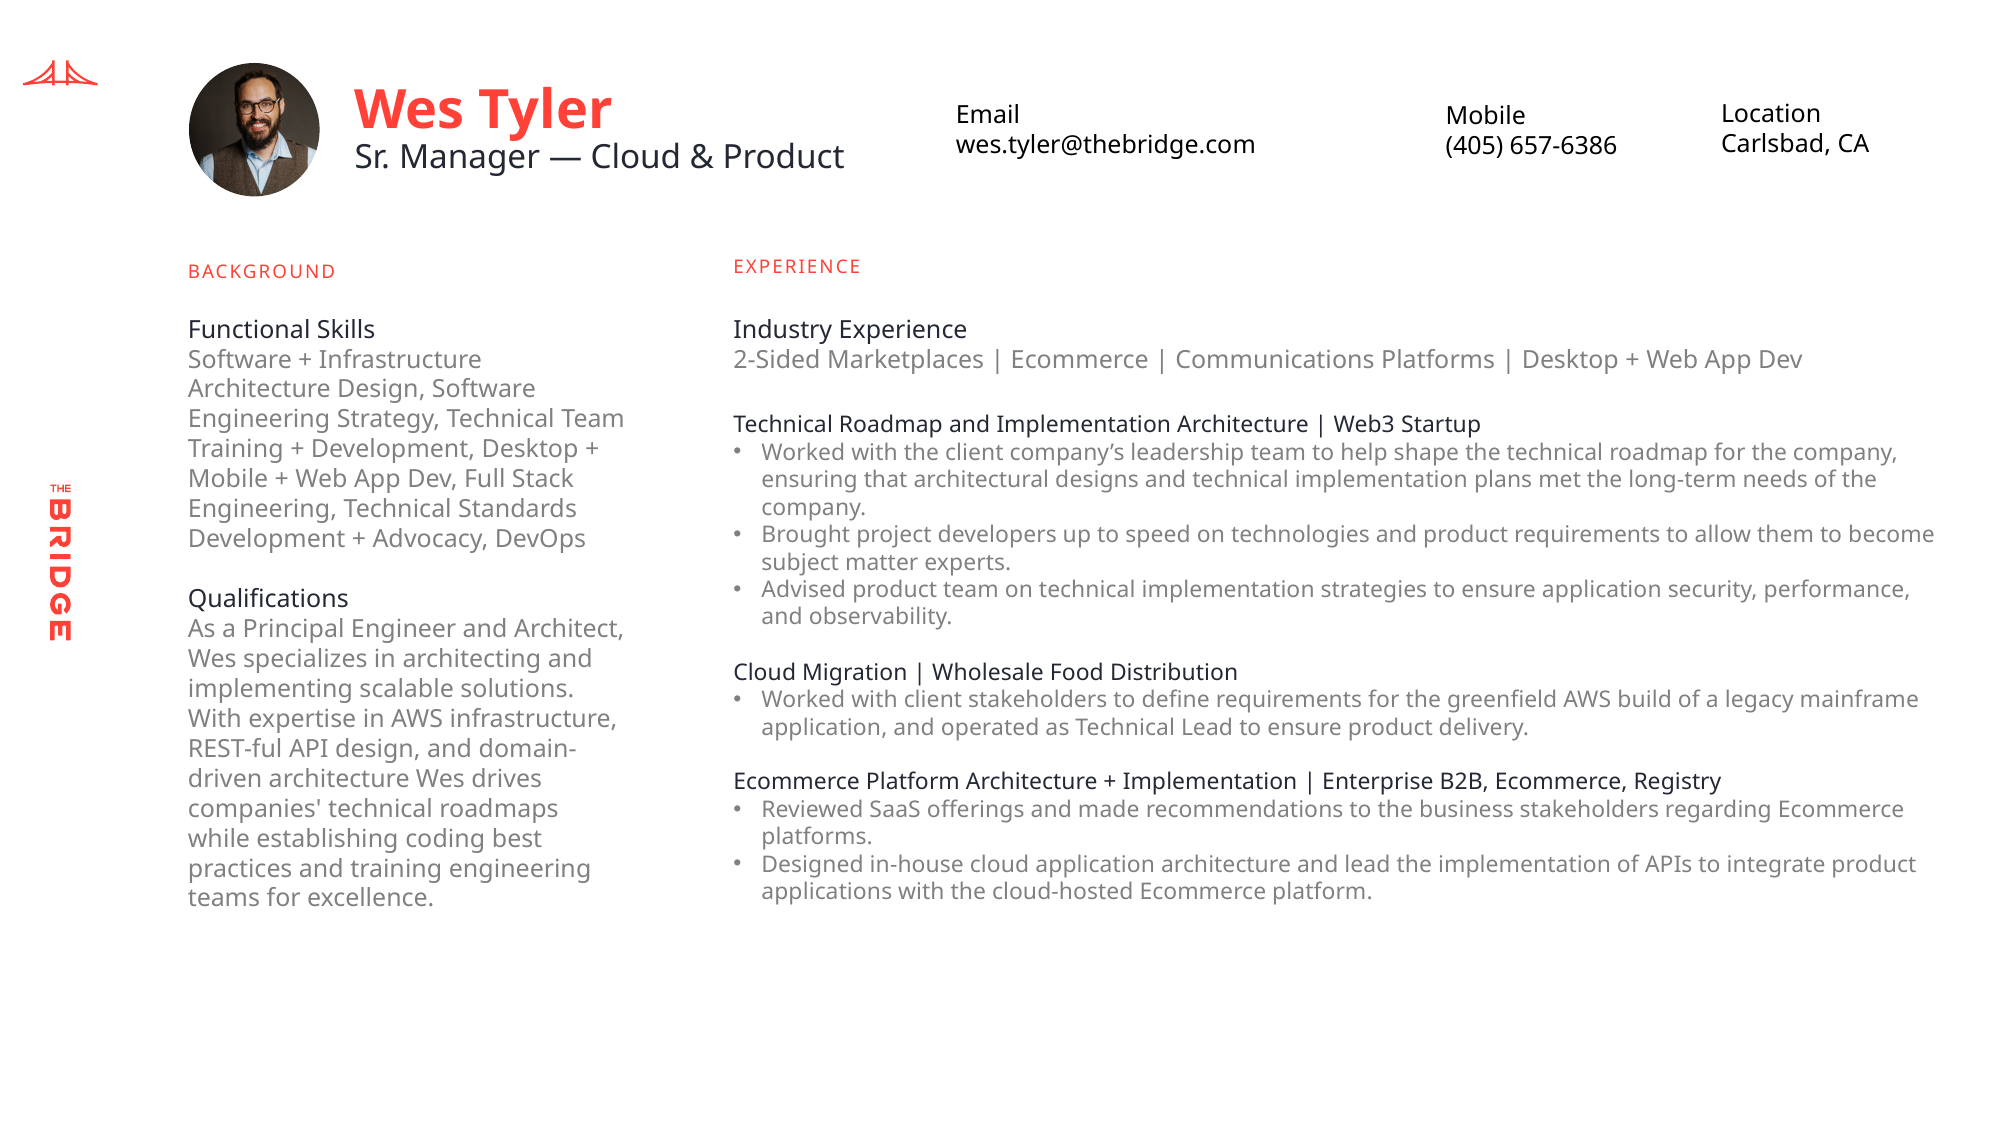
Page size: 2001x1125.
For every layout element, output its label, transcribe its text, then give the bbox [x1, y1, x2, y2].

text_box Functional Skills Software + Infrastructure Architecture Design, Software Engineering Strategy, Technical Team Training + Development, Desktop + Mobile + Web App Dev, Full Stack Engineering, Technical Standards Development + Advocacy, DevOps Qualifications As a Principal Engineer and Architect, Wes specializes in architecting and implementing scalable solutions. With expertise in AWS infrastructure, REST-ful API design, and domain-driven architecture Wes drives companies' technical roadmaps while establishing coding best practices and training engineering teams for excellence. [187, 313, 627, 912]
text_box Location Carlsbad, CA [1721, 66, 1943, 189]
text_box BACKGROUND [187, 262, 580, 287]
text_box Mobile (405) 657-6386 [1445, 68, 1660, 191]
text_box Wes Tyler Sr. Manager — Cloud & Product [354, 67, 864, 191]
picture [188, 62, 320, 197]
text_box Email wes.tyler@thebridge.com [955, 66, 1307, 191]
text_box EXPERIENCE [733, 257, 1154, 286]
text_box Technical Roadmap and Implementation Architecture | Web3 Startup Worked with the client company’s leadership team to help shape the technical roadmap for the company, ensuring that architectural designs and technical implementation plans met the long-term needs of the company. Brought project developers up to speed on technologies and product requirements to allow them to become subject matter experts. Advised product team on technical implementation strategies to ensure application security, performance, and observability. Cloud Migration | Wholesale Food Distribution Worked with client stakeholders to define requirements for the greenfield AWS build of a legacy mainframe application, and operated as Technical Lead to ensure product delivery. Ecommerce Platform Architecture + Implementation | Enterprise B2B, Ecommerce, Registry Reviewed SaaS offerings and made recommendations to the business stakeholders regarding Ecommerce platforms. Designed in-house cloud application architecture and lead the implementation of APIs to integrate product applications with the cloud-hosted Ecommerce platform. [733, 409, 1943, 905]
text_box Industry Experience 2-Sided Marketplaces | Ecommerce | Communications Platforms | Desktop + Web App Dev [733, 313, 1943, 374]
